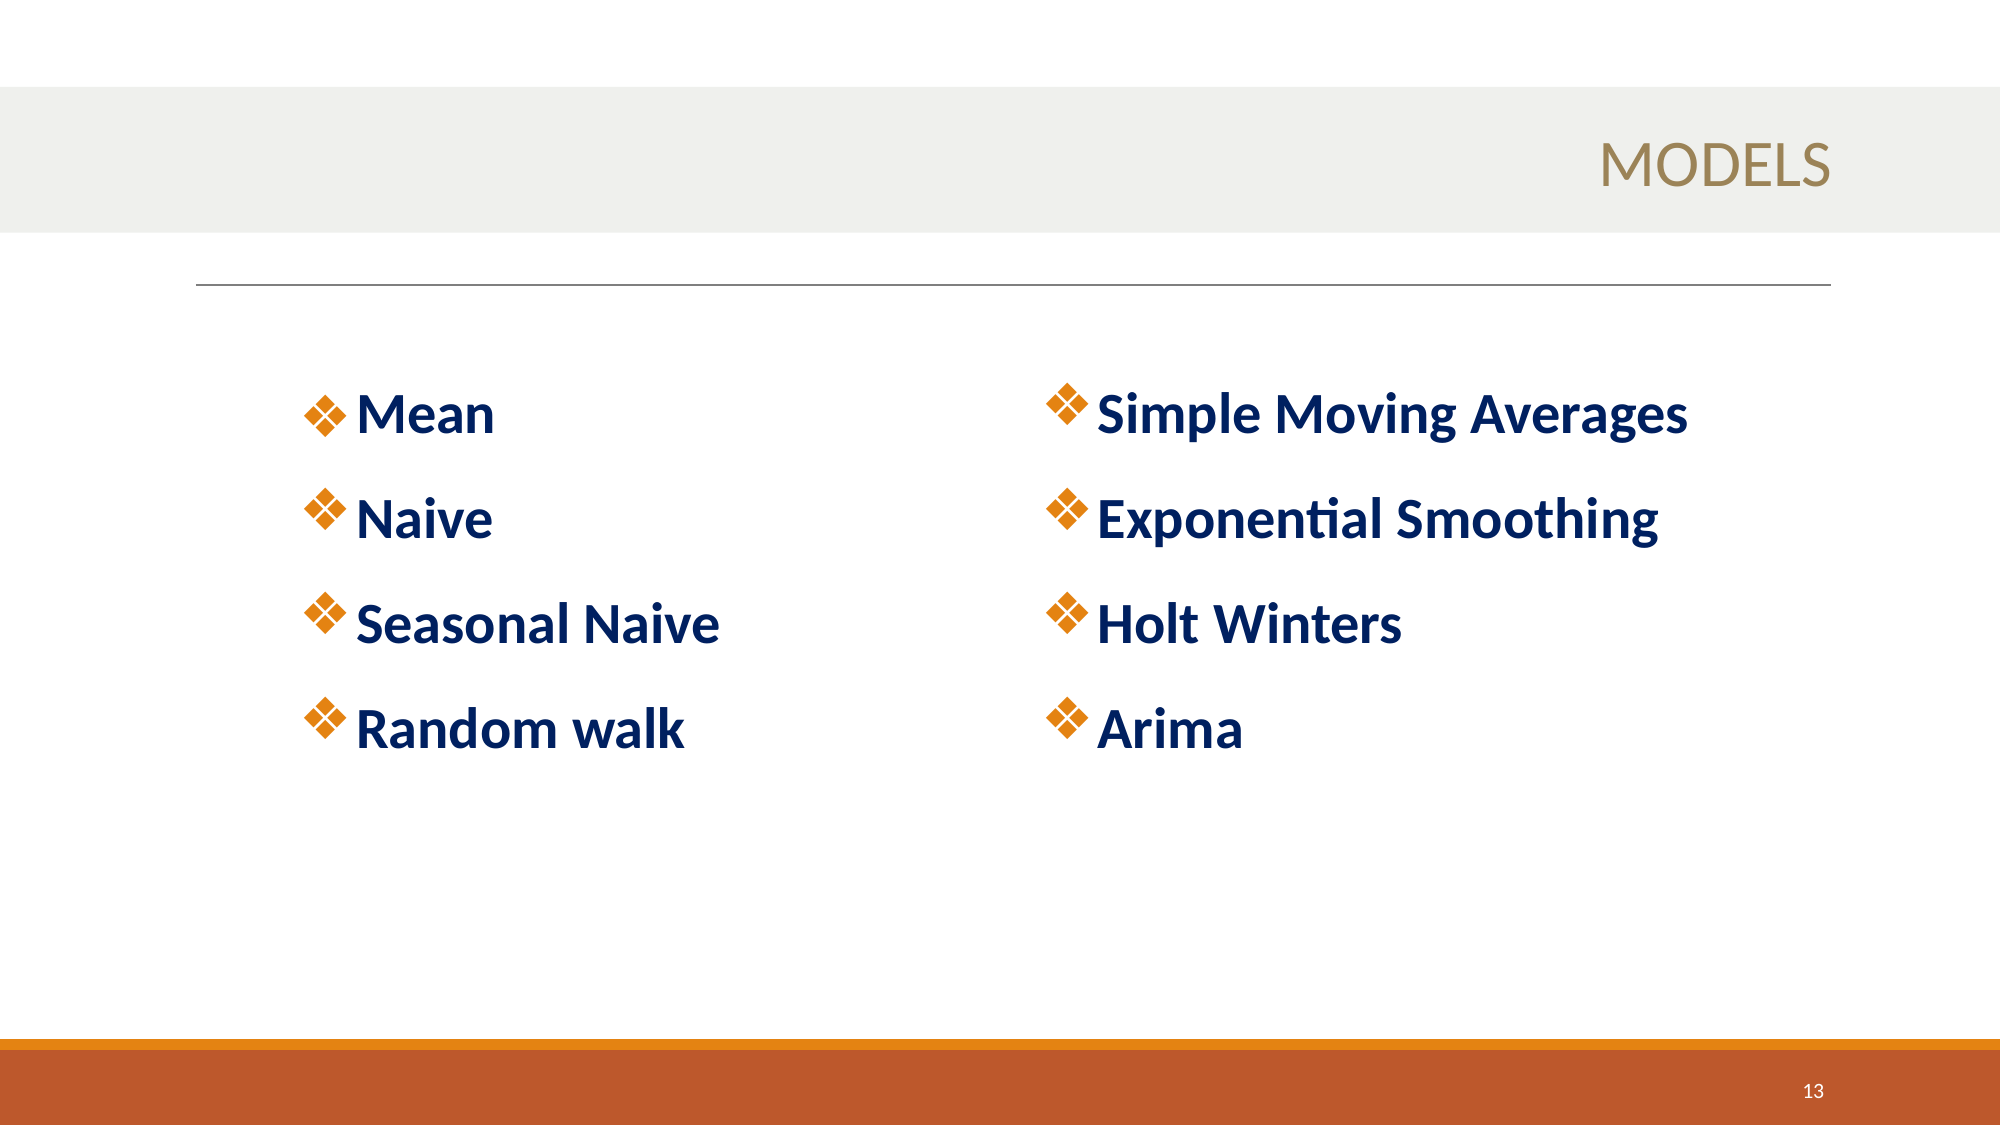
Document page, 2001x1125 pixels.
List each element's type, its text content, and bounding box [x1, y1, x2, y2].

text_box Simple Moving Averages Exponential Smoothing Holt Winters Arima [1041, 333, 1711, 1081]
list Mean Naive Seasonal Naive Random walk [299, 333, 969, 1081]
title MODELS [137, 106, 1863, 226]
slide_number 13 [1624, 1059, 1840, 1120]
